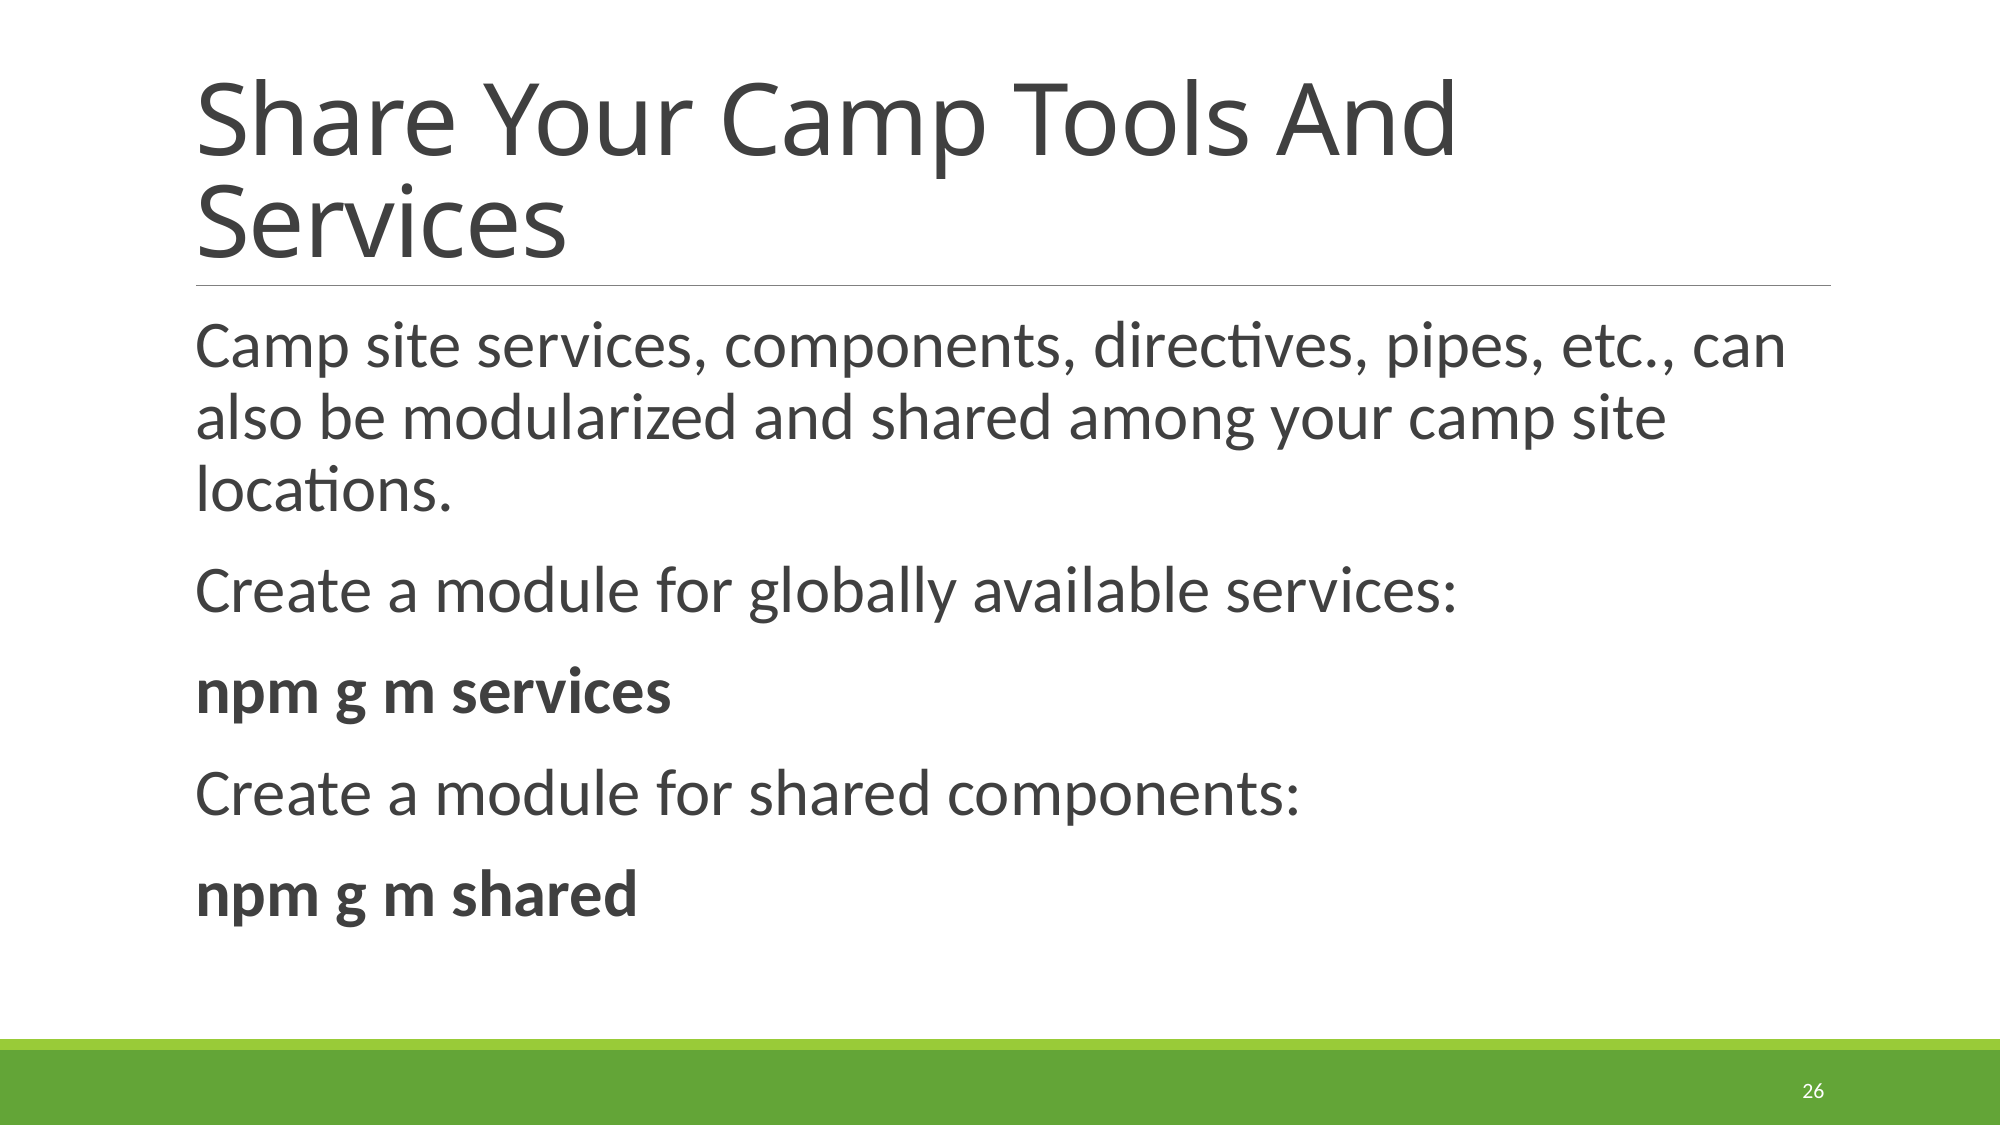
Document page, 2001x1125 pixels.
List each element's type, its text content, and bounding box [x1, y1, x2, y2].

slide_number 26 [1624, 1059, 1840, 1120]
title Share Your Camp Tools And Services [180, 47, 1830, 285]
list Camp site services, components, directives, pipes, etc., can also be modularized and shared among your camp site locations. Create a module for globally available services: npm g m services Create a module for shared components: npm g m shared [180, 302, 1830, 963]
